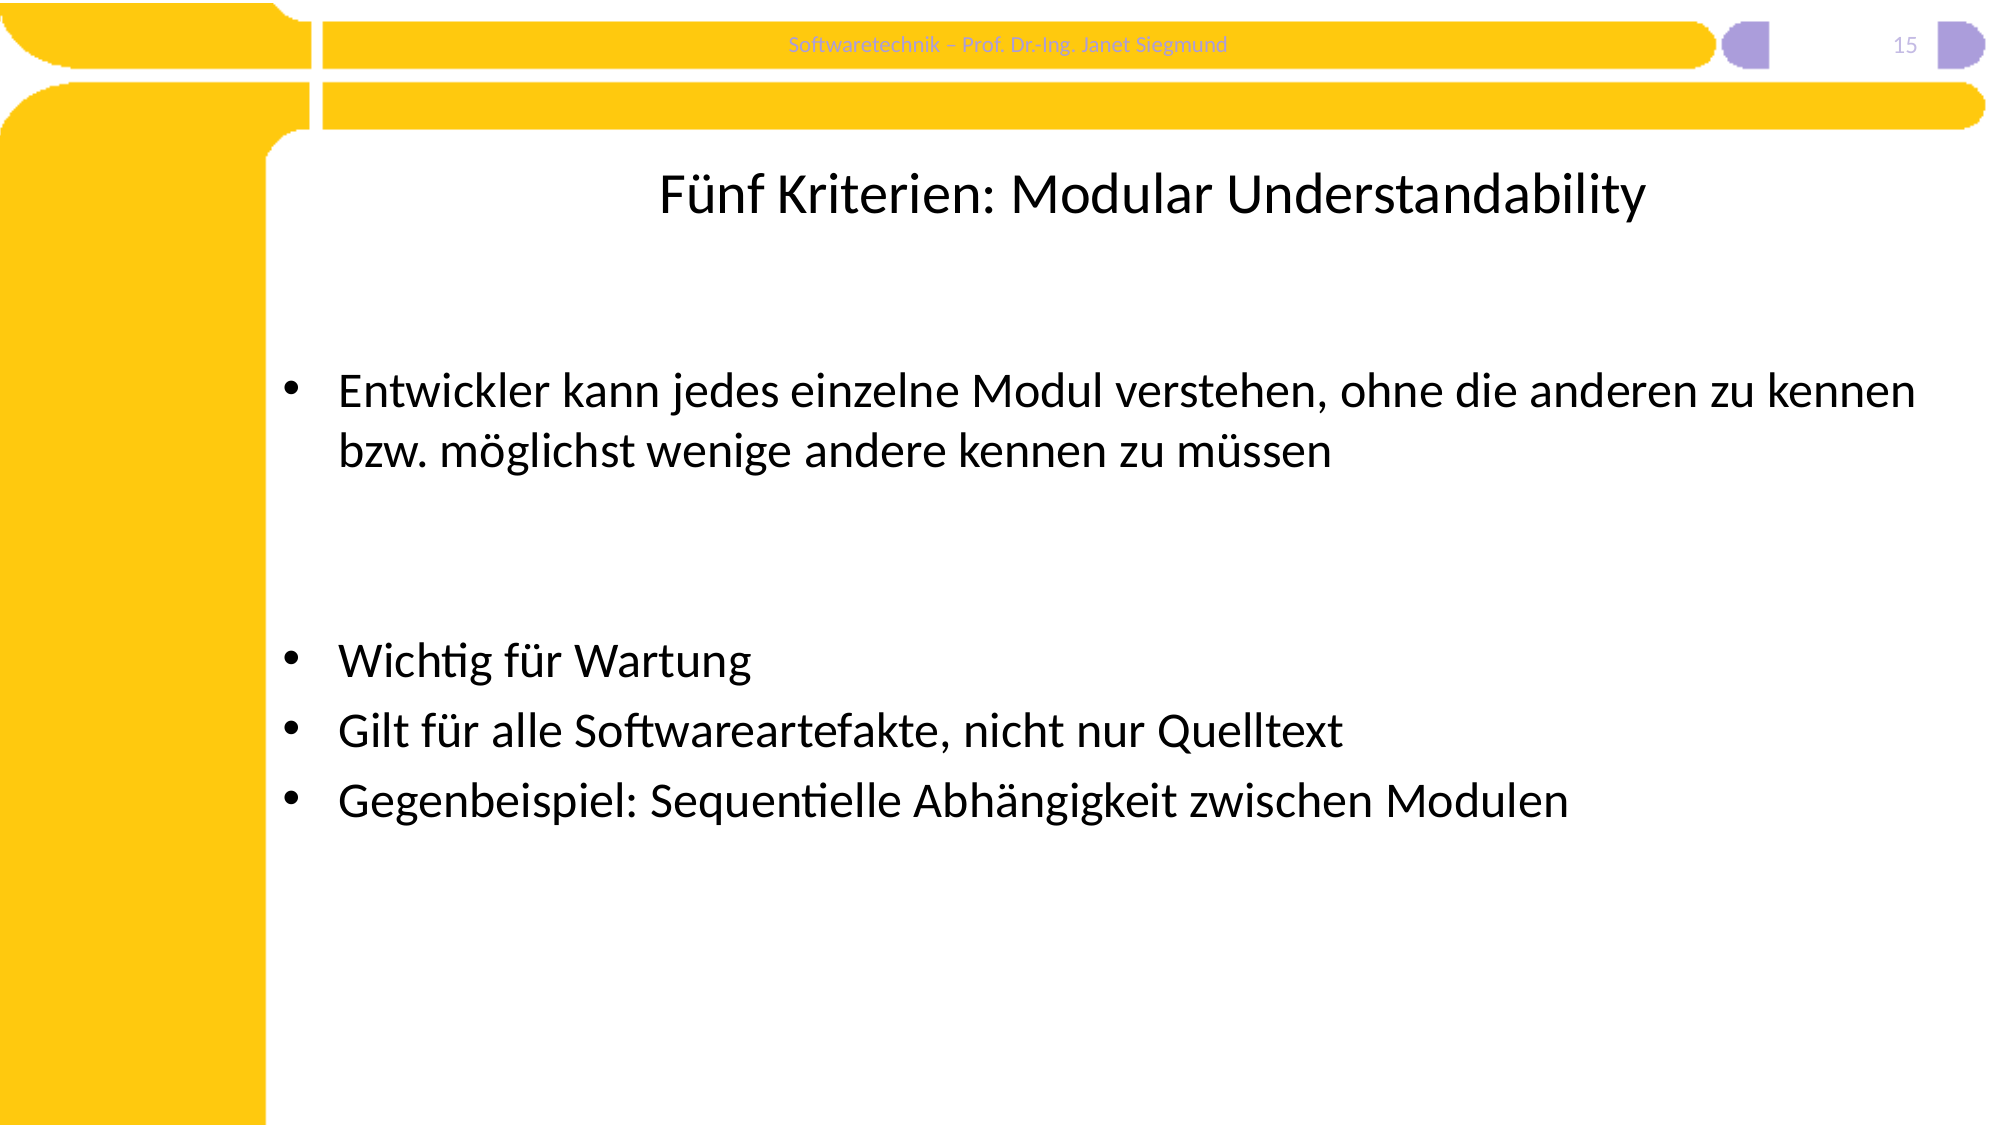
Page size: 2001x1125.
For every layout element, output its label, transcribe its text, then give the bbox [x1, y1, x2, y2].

slide_number 15 [1767, 20, 1934, 67]
picture [0, 3, 1999, 1125]
list Entwickler kann jedes einzelne Modul verstehen, ohne die anderen zu kennen bzw. möglichst wenige andere kennen zu müssen Wichtig für Wartung Gilt für alle Softwareartefakte, nicht nur Quelltext Gegenbeispiel: Sequentielle Abhängigkeit zwischen Modulen [267, 349, 1993, 1104]
title Fünf Kriterien: Modular Understandability [350, 137, 1957, 243]
